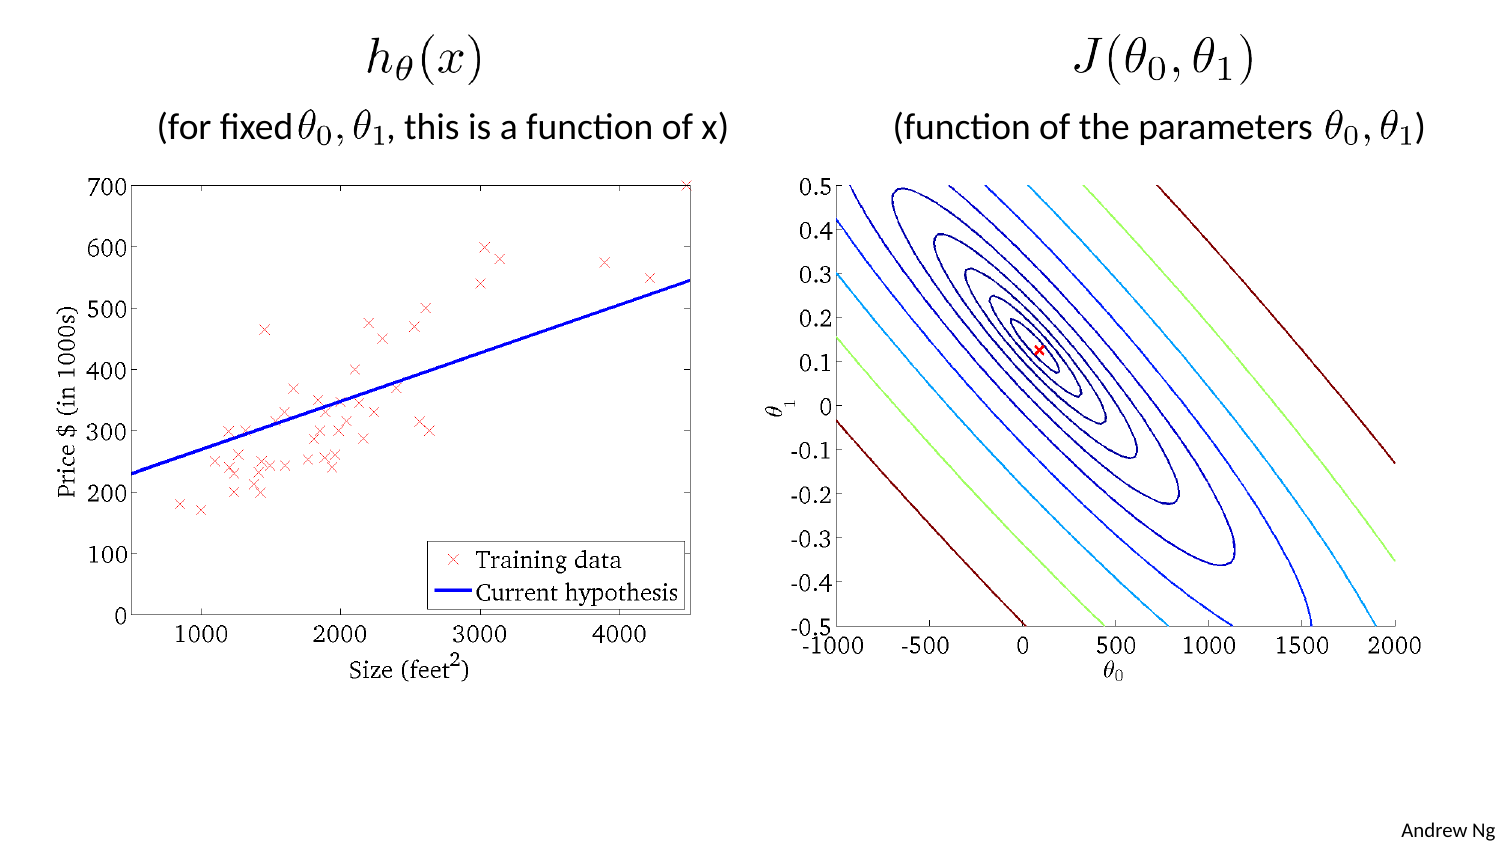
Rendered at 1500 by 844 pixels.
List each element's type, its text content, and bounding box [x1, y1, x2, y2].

picture [37, 109, 1463, 685]
picture [367, 34, 480, 85]
text_box (for fixed , this is a function of x) [141, 94, 745, 142]
text_box (function of the parameters ) [877, 94, 1442, 142]
picture [1074, 34, 1252, 85]
